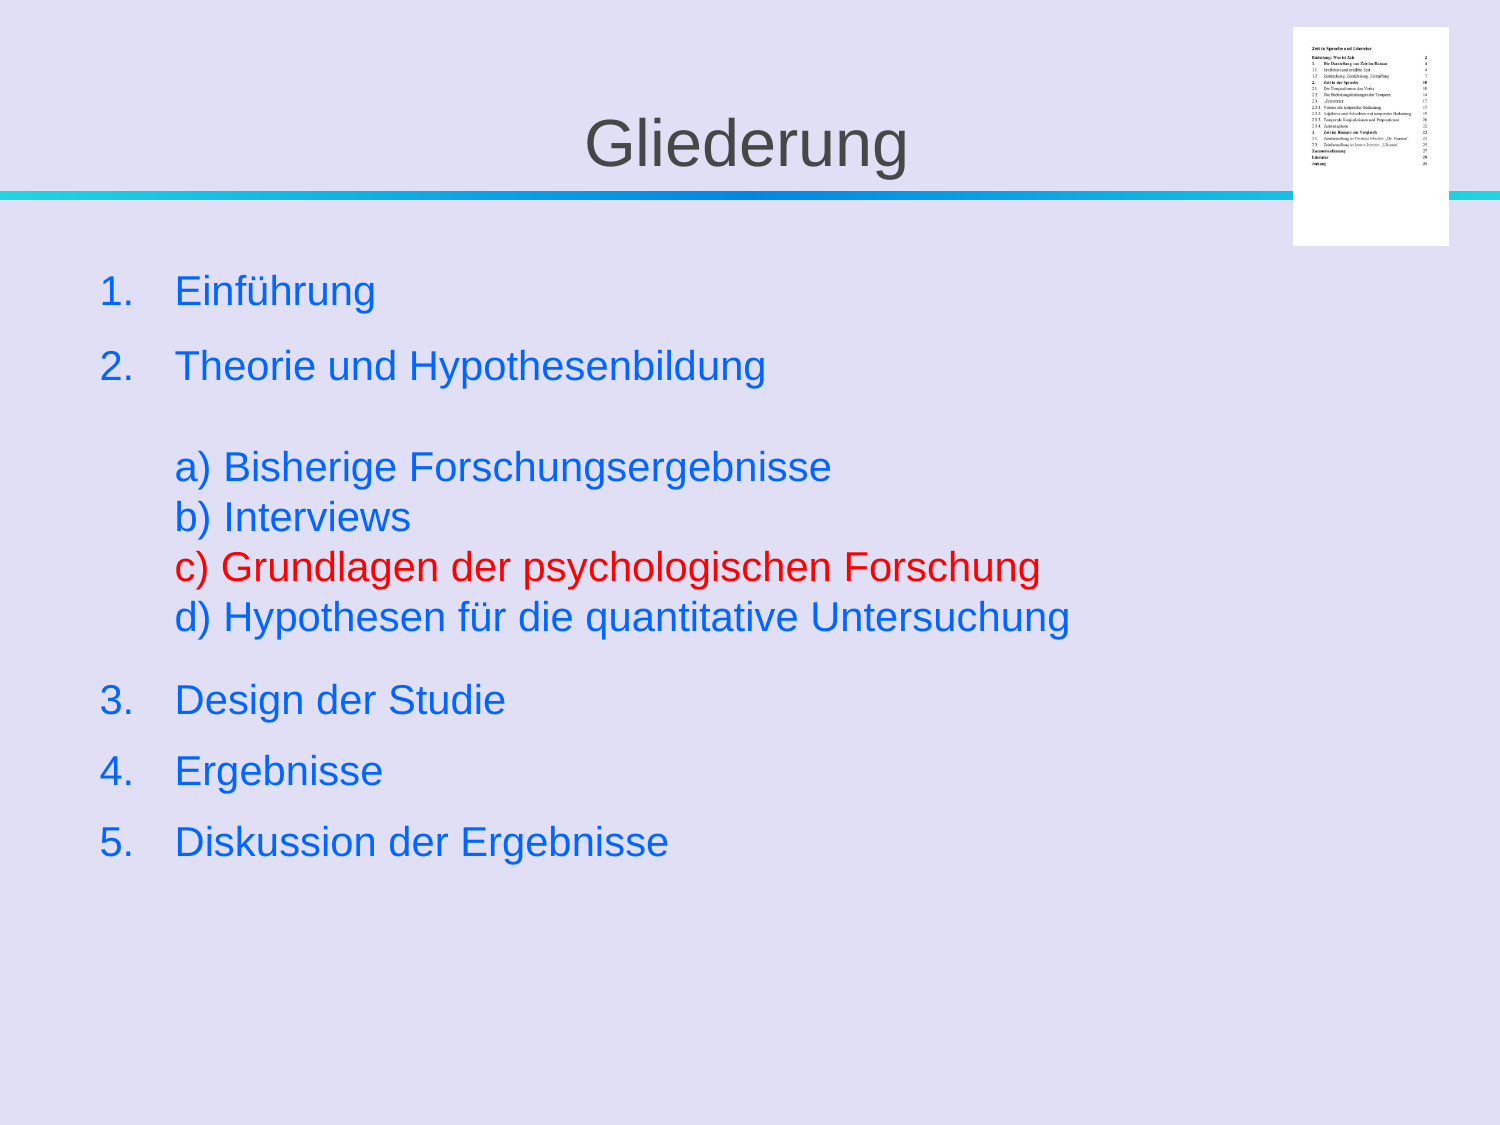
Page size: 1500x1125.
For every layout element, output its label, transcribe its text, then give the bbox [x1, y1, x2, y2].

text_box Theorie und Hypothesenbildung a) Bisherige Forschungsergebnisse b) Interviews c) Grundlagen der psychologischen Forschung d) Hypothesen für die quantitative Untersuchung Design der Studie Ergebnisse Diskussion der Ergebnisse [84, 331, 1449, 872]
title Gliederung [174, 0, 1320, 188]
text_box [1452, 191, 1500, 200]
text_box [0, 191, 1288, 200]
picture [1293, 26, 1449, 246]
text_box Einführung [84, 256, 1449, 322]
